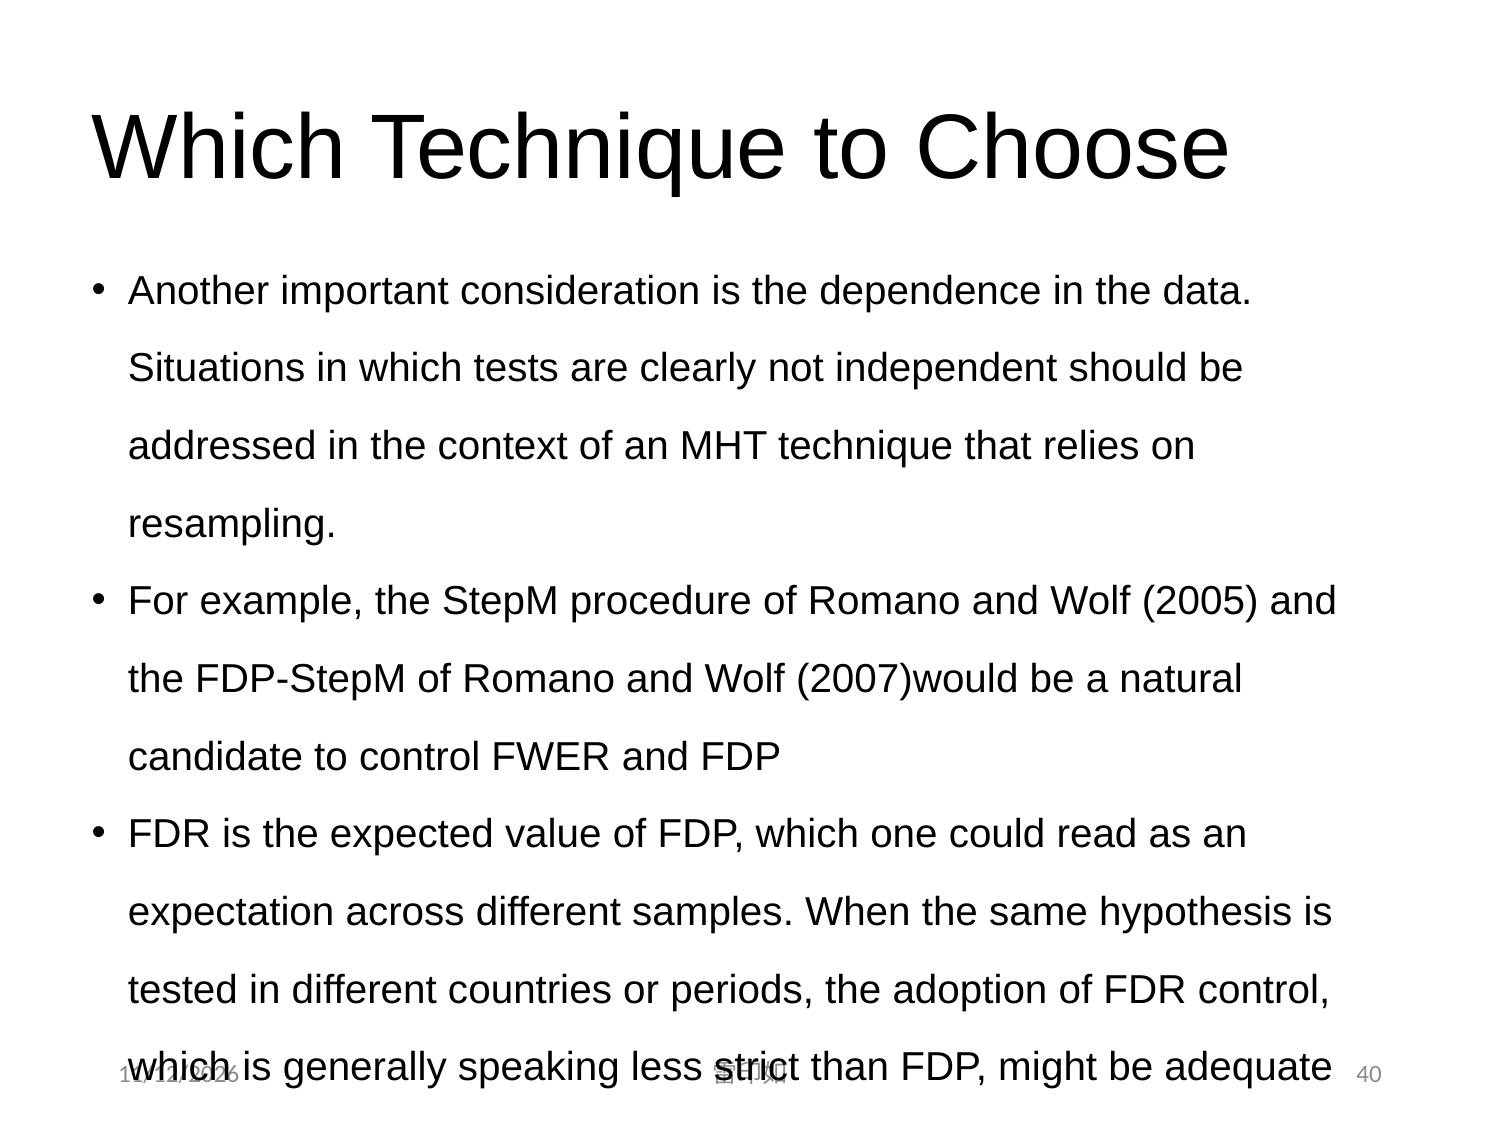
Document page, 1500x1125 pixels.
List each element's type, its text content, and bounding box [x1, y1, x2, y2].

text_box Which Technique to Choose [76, 39, 1424, 258]
list Another important consideration is the dependence in the data. Situations in which tests are clearly not independent should be addressed in the context of an MHT technique that relies on resampling. For example, the StepM procedure of Romano and Wolf (2005) and the FDP-StepM of Romano and Wolf (2007)would be a natural candidate to control FWER and FDP FDR is the expected value of FDP, which one could read as an expectation across different samples. When the same hypothesis is tested in different countries or periods, the adoption of FDR control, which is generally speaking less strict than FDP, might be adequate [76, 258, 1397, 1103]
